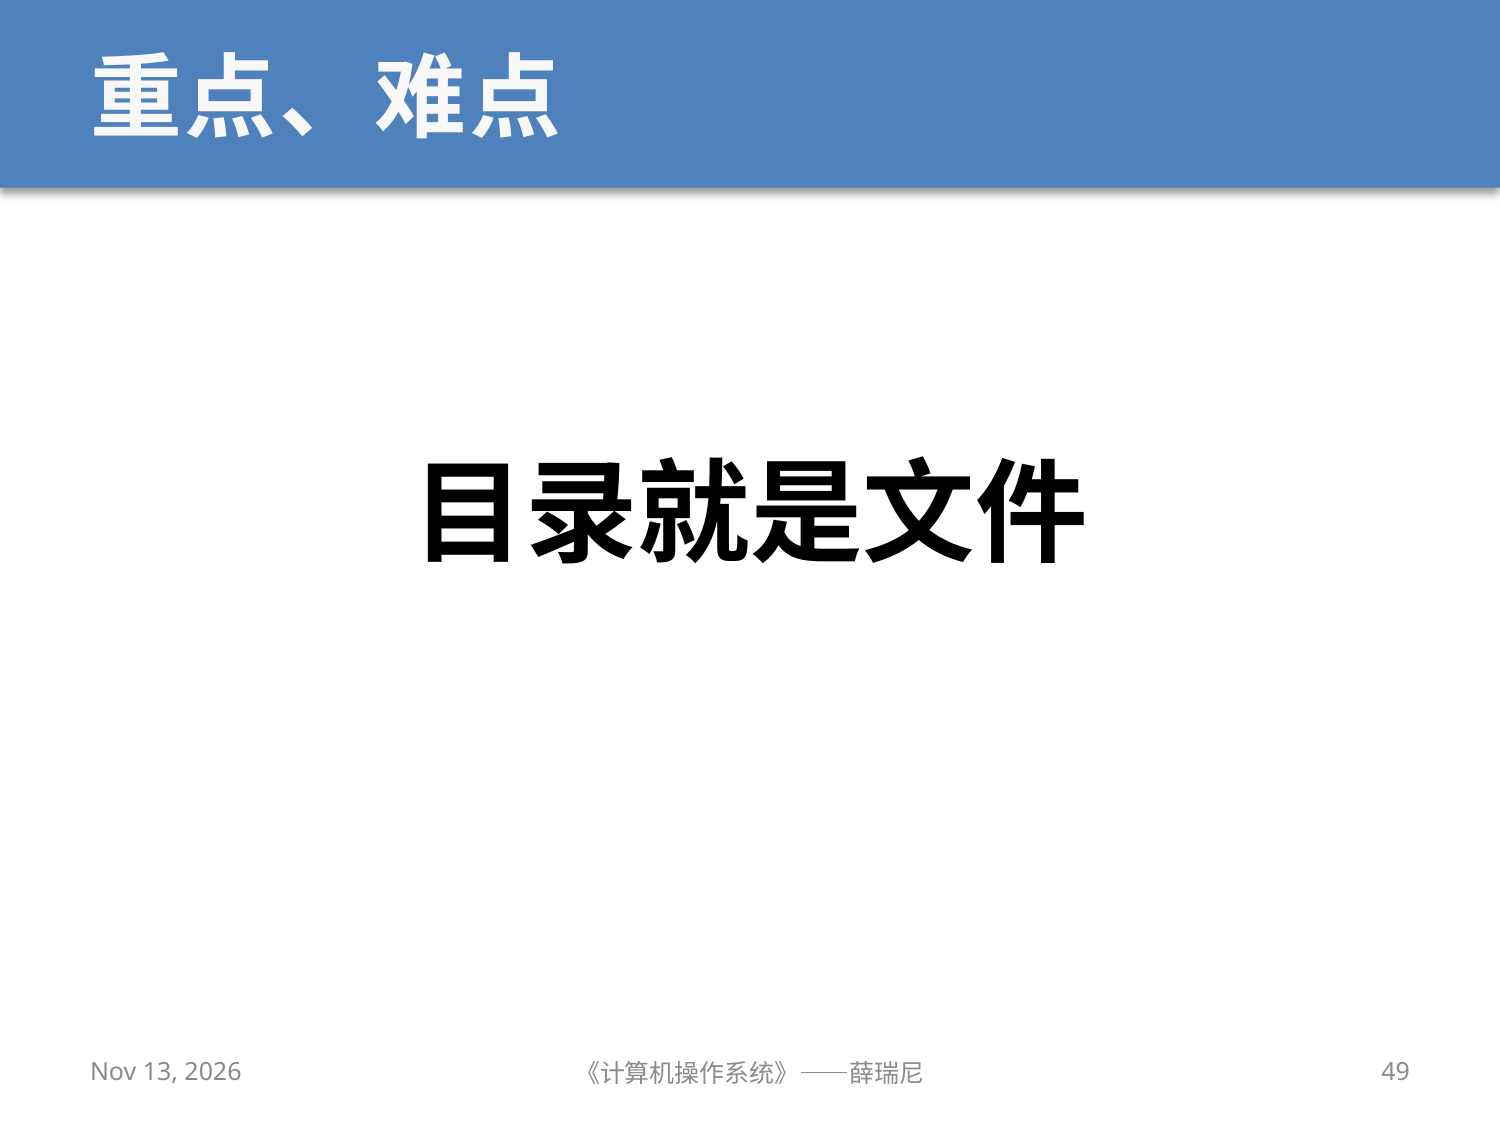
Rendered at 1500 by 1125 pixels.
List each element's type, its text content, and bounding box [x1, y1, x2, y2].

text_box 目录就是文件 [0, 433, 1500, 584]
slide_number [75, 1042, 425, 1103]
slide_number 49 [1074, 1042, 1425, 1103]
title 重点、难点 [75, 0, 1425, 188]
footer 《计算机操作系统》——薛瑞尼 [512, 1042, 988, 1103]
